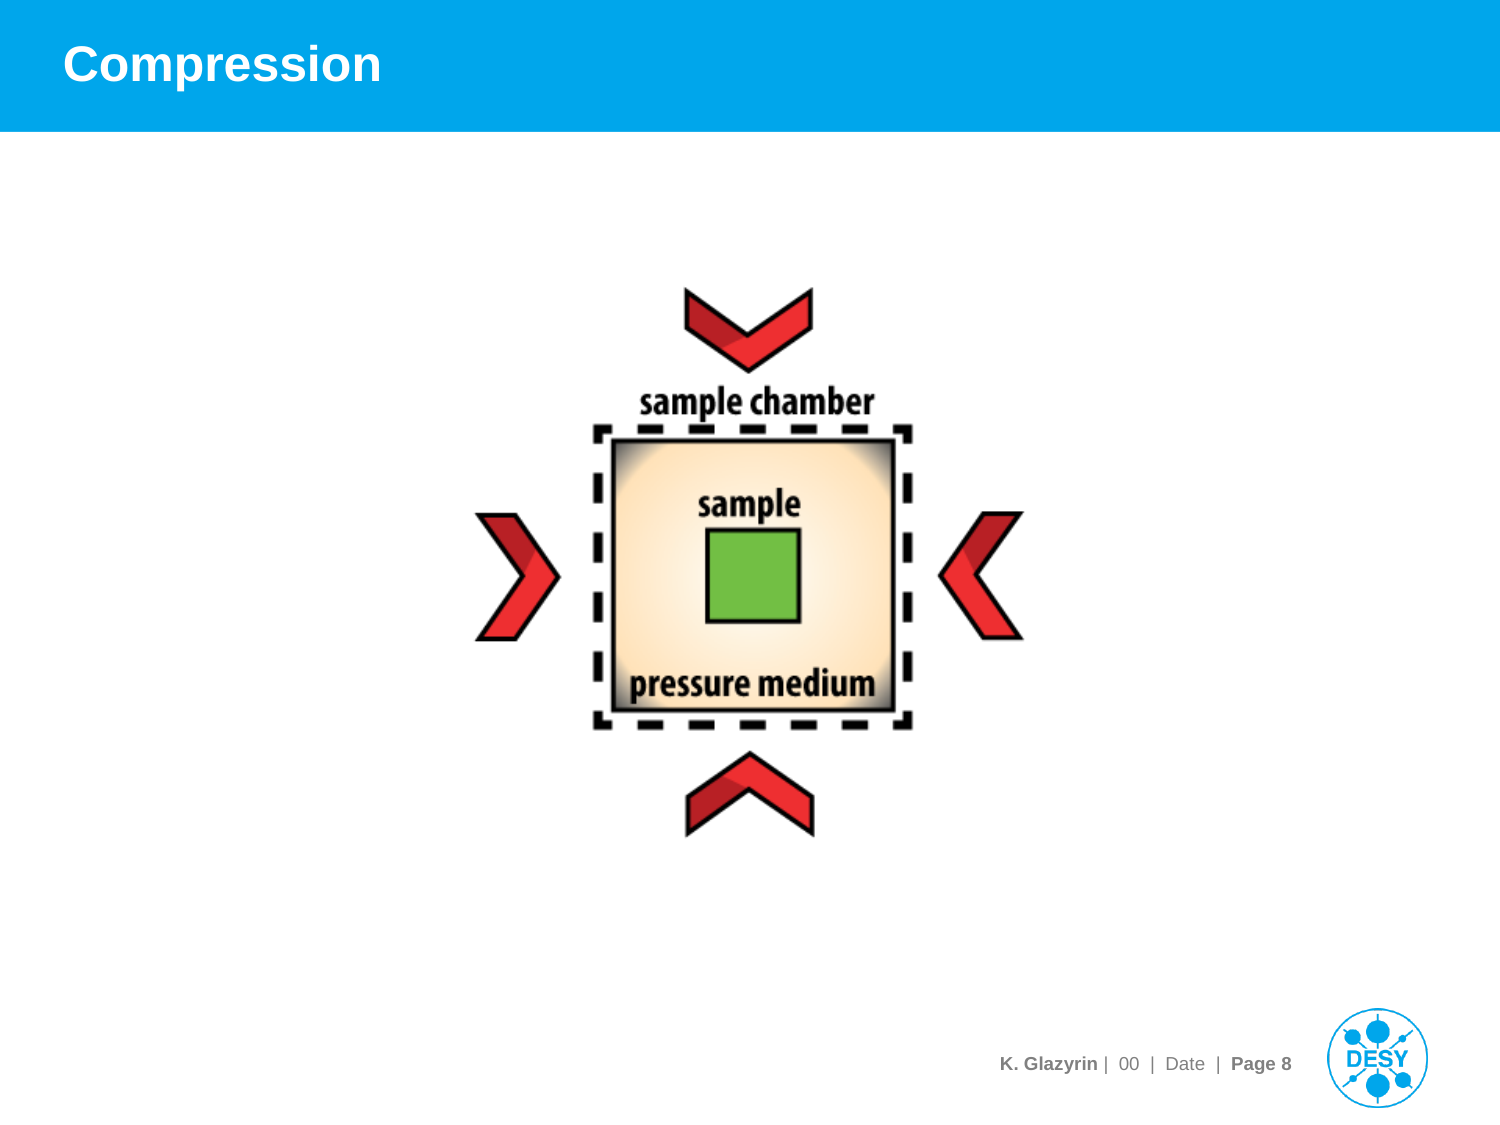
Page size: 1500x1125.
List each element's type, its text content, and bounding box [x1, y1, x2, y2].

picture [1327, 1068, 1365, 1108]
picture [410, 222, 1090, 903]
picture [1391, 1071, 1428, 1108]
picture [1387, 1008, 1428, 1046]
title Compression [47, 16, 1446, 107]
picture [1327, 1008, 1368, 1049]
picture [1330, 1011, 1426, 1106]
